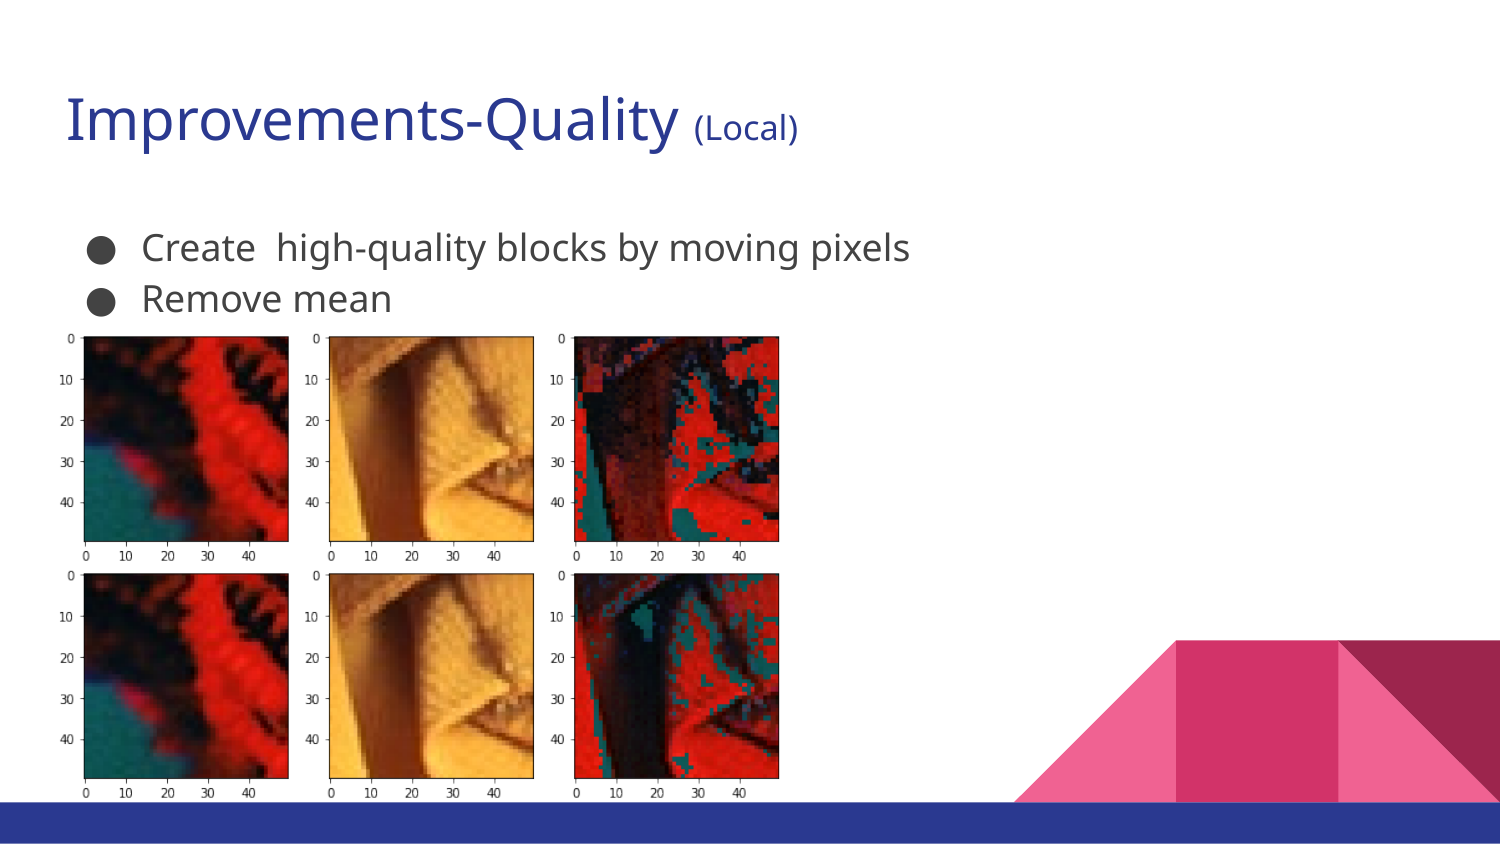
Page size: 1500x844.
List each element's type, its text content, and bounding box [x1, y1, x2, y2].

picture [49, 324, 787, 808]
title Improvements-Quality (Local) [51, 67, 1449, 167]
list Create high-quality blocks by moving pixels Remove mean [51, 201, 1449, 750]
